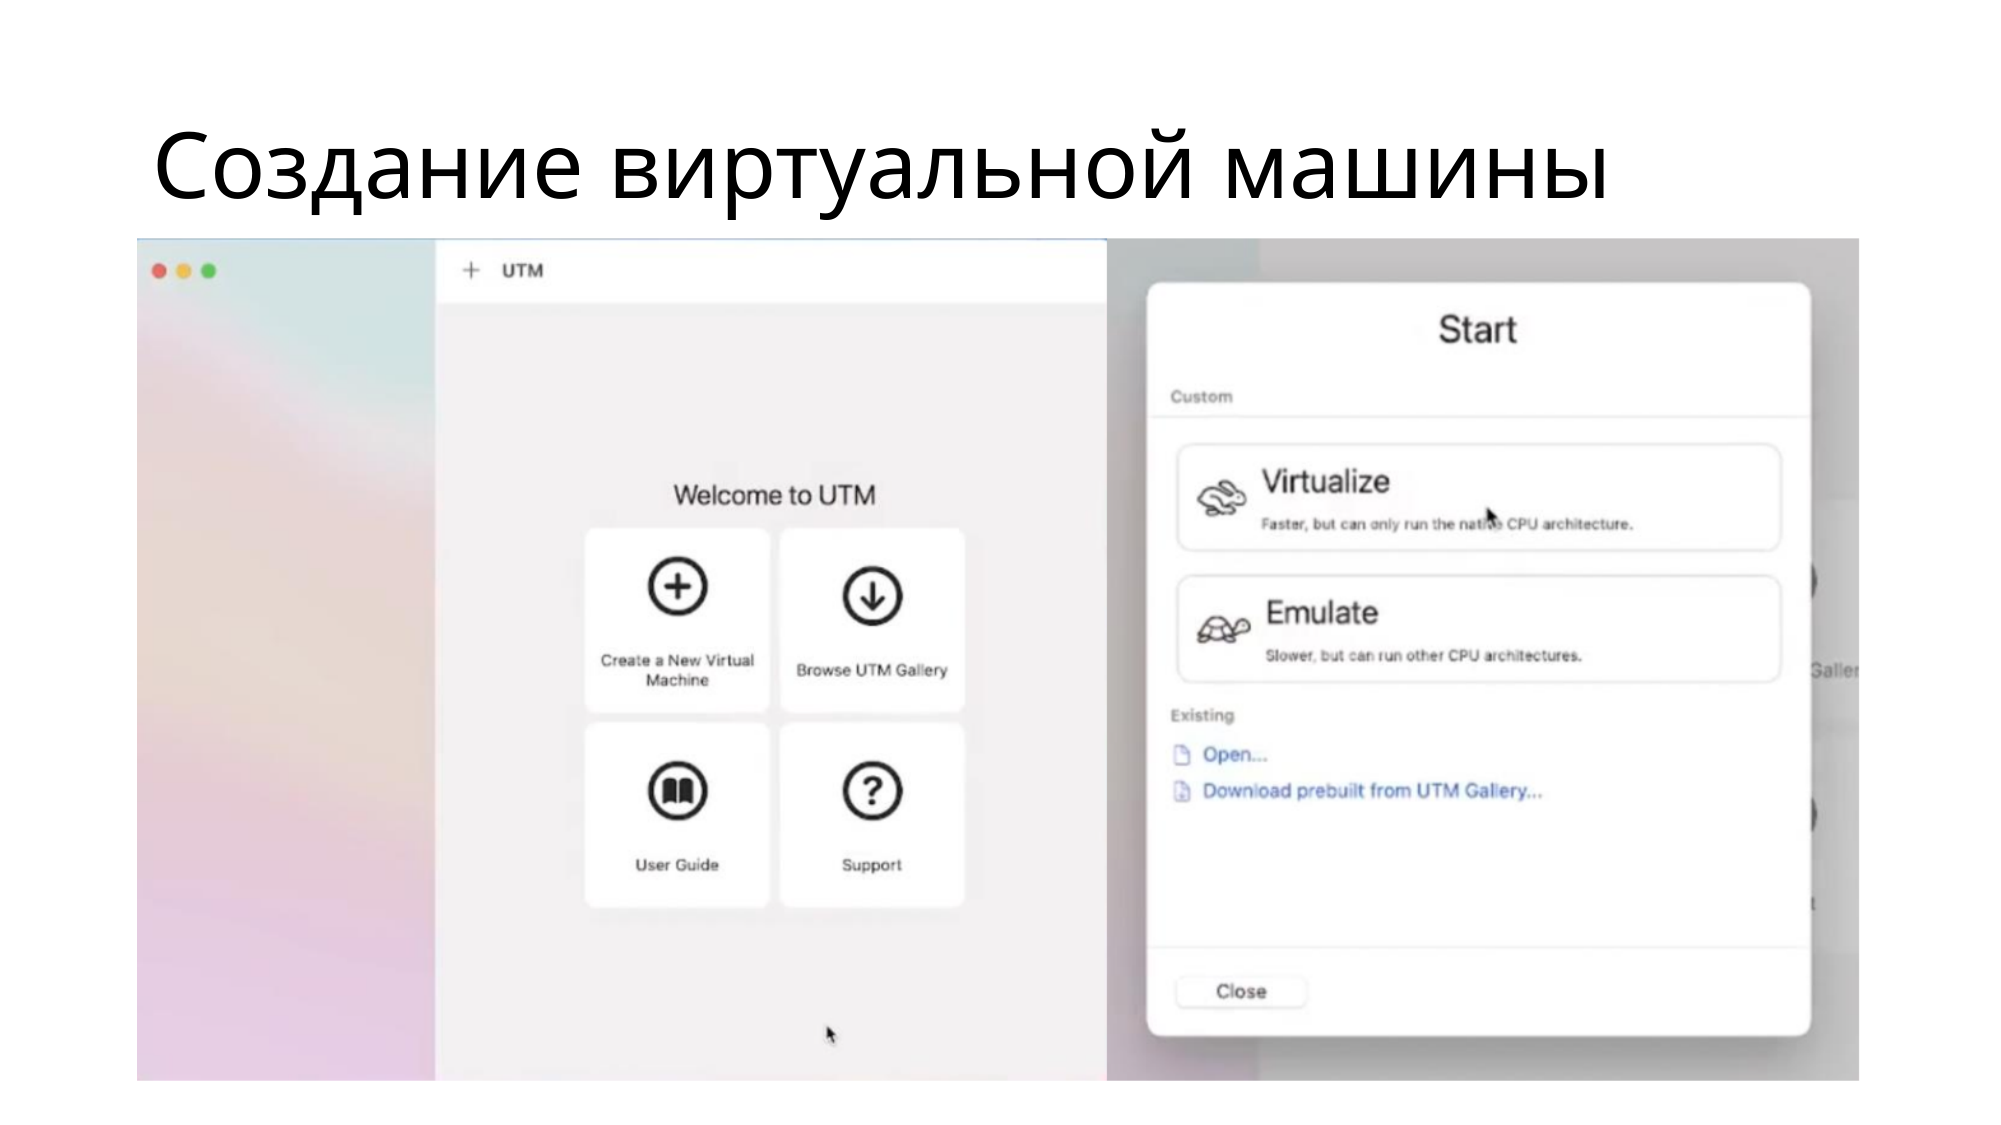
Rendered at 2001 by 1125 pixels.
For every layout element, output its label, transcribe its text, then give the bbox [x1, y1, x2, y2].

picture [137, 226, 1863, 1086]
title Создание виртуальной машины [137, 59, 1863, 226]
